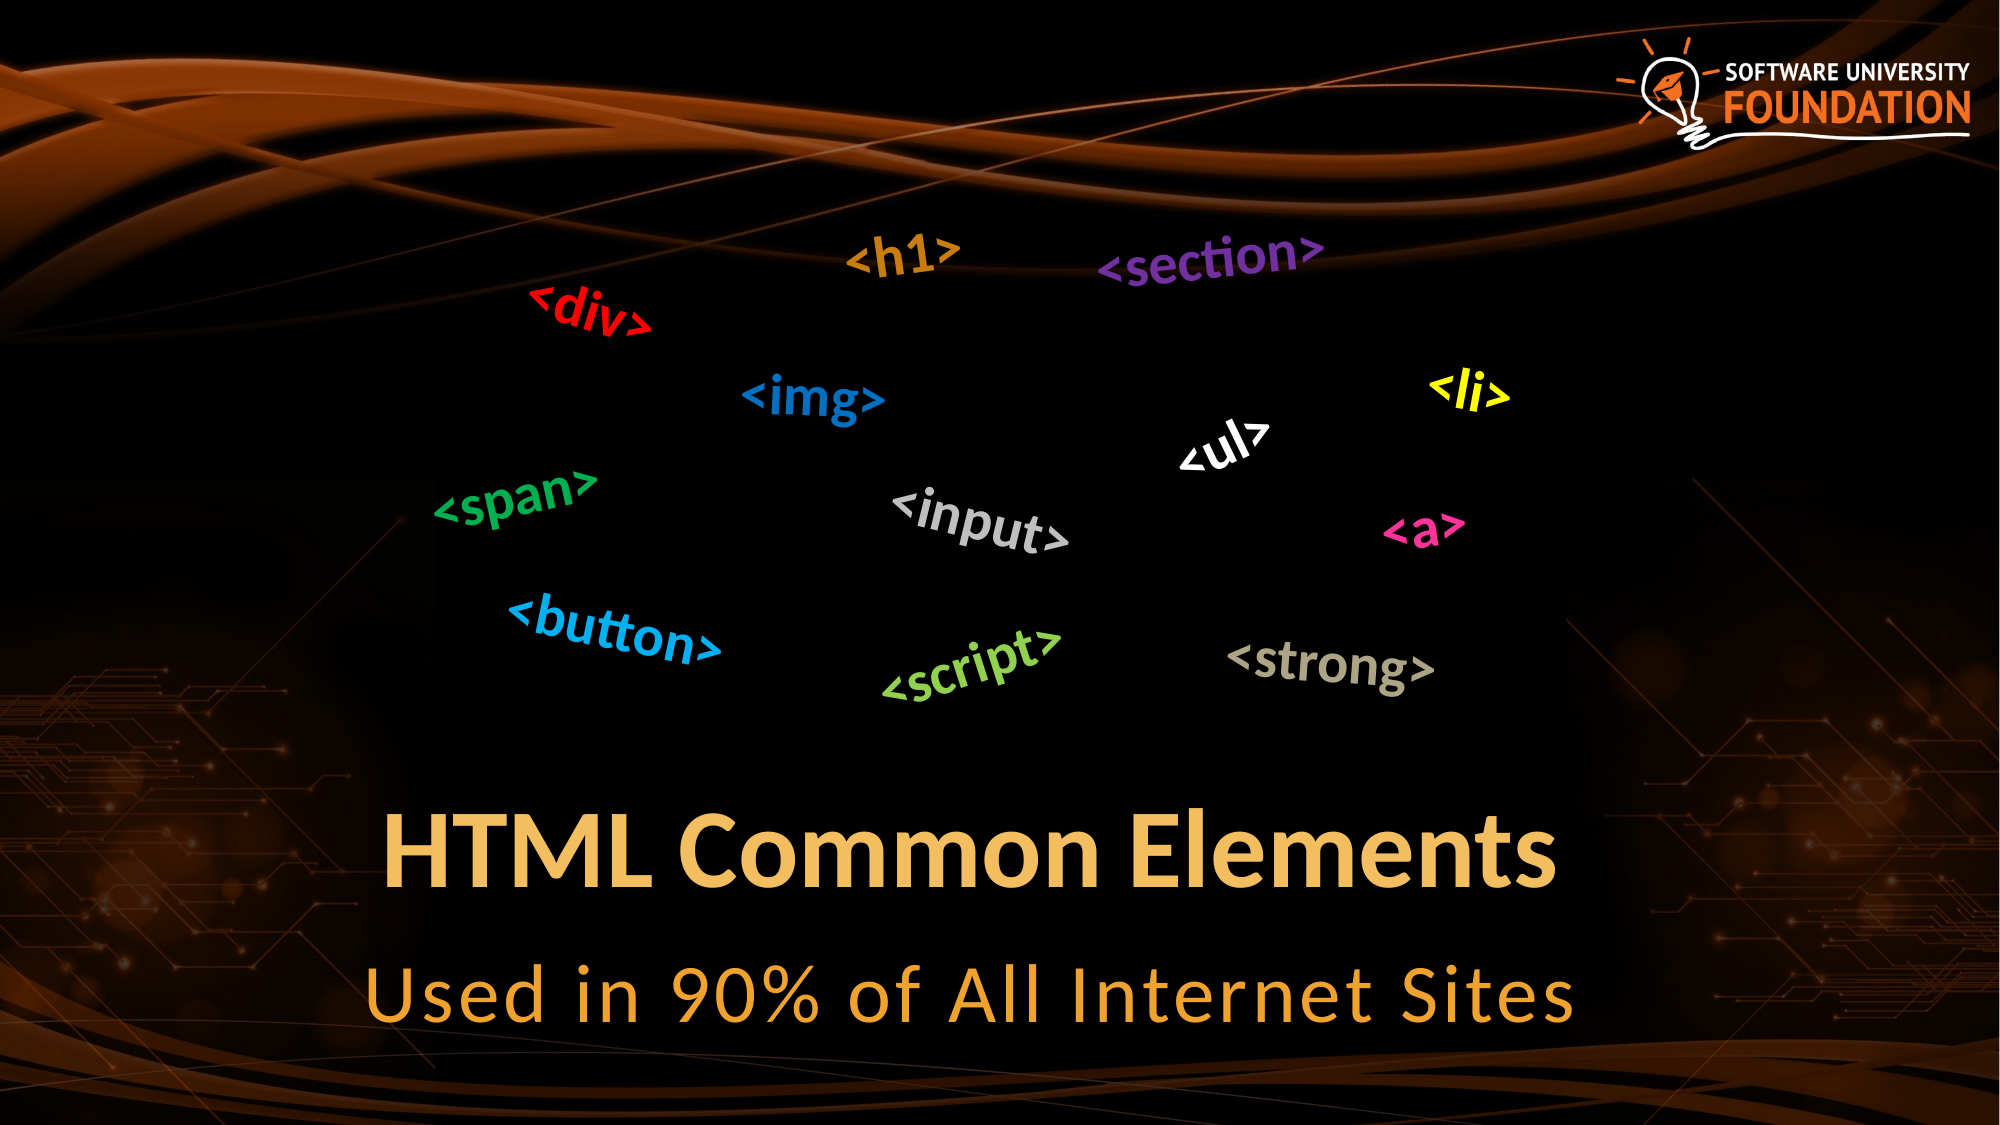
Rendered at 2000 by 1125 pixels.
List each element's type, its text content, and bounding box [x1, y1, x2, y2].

subtitle Used in 90% of All Internet Sites [237, 928, 1704, 1047]
text_box <strong> [1208, 608, 1455, 711]
text_box <input> [867, 451, 1098, 585]
text_box <h1> [823, 198, 983, 304]
text_box <div> [503, 243, 682, 372]
text_box <script> [851, 586, 1089, 736]
text_box <ul> [1144, 375, 1302, 510]
text_box <button> [485, 559, 749, 694]
title HTML Common Elements [237, 783, 1704, 918]
text_box <a> [1360, 473, 1488, 575]
picture [0, 0, 2000, 1125]
text_box <li> [1406, 335, 1537, 440]
text_box <img> [724, 346, 905, 440]
text_box <section> [1077, 199, 1346, 311]
text_box <span> [407, 429, 624, 556]
